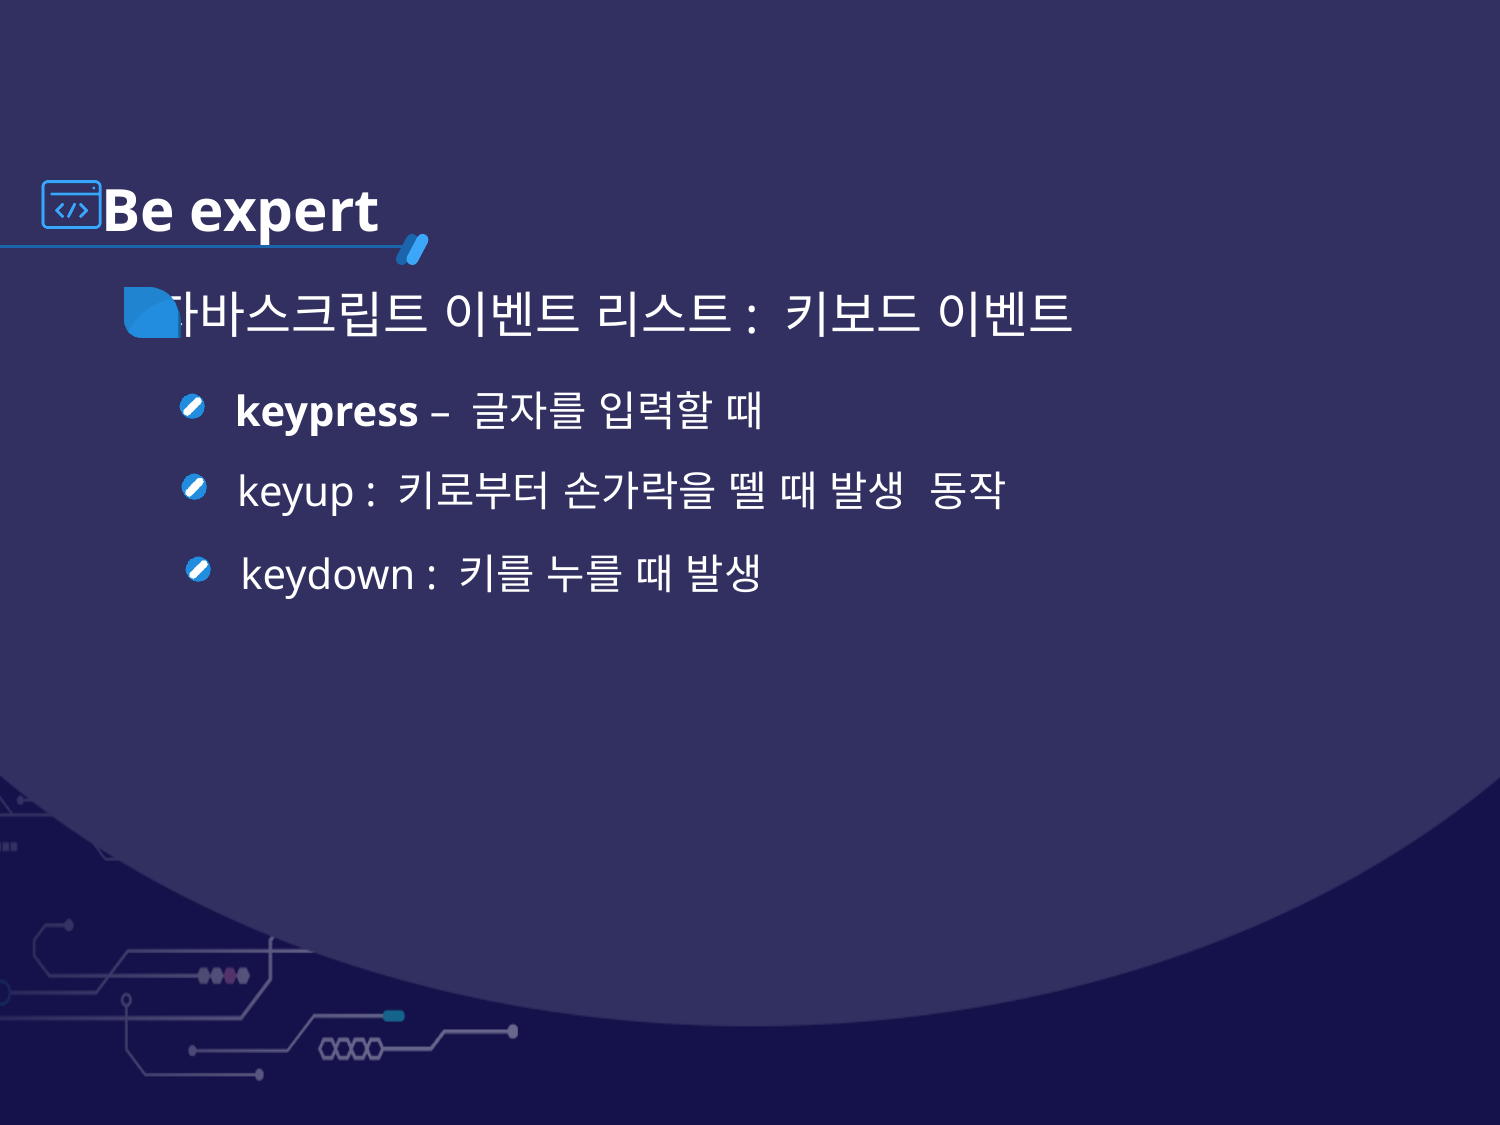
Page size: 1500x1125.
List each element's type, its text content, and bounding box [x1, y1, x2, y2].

text_box keypress – 글자를 입력할 때 [219, 377, 1107, 442]
text_box Be expert [86, 165, 395, 245]
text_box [401, 232, 424, 267]
text_box 자바스크립트 이벤트 리스트: 키보드 이벤트 [139, 275, 1103, 351]
text_box keydown : 키를 누를 때 발생 [225, 539, 1113, 605]
picture [0, 0, 1500, 1125]
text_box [123, 277, 180, 349]
text_box keyup : 키로부터 손가락을 뗄 때 발생 동작 [222, 457, 1110, 523]
